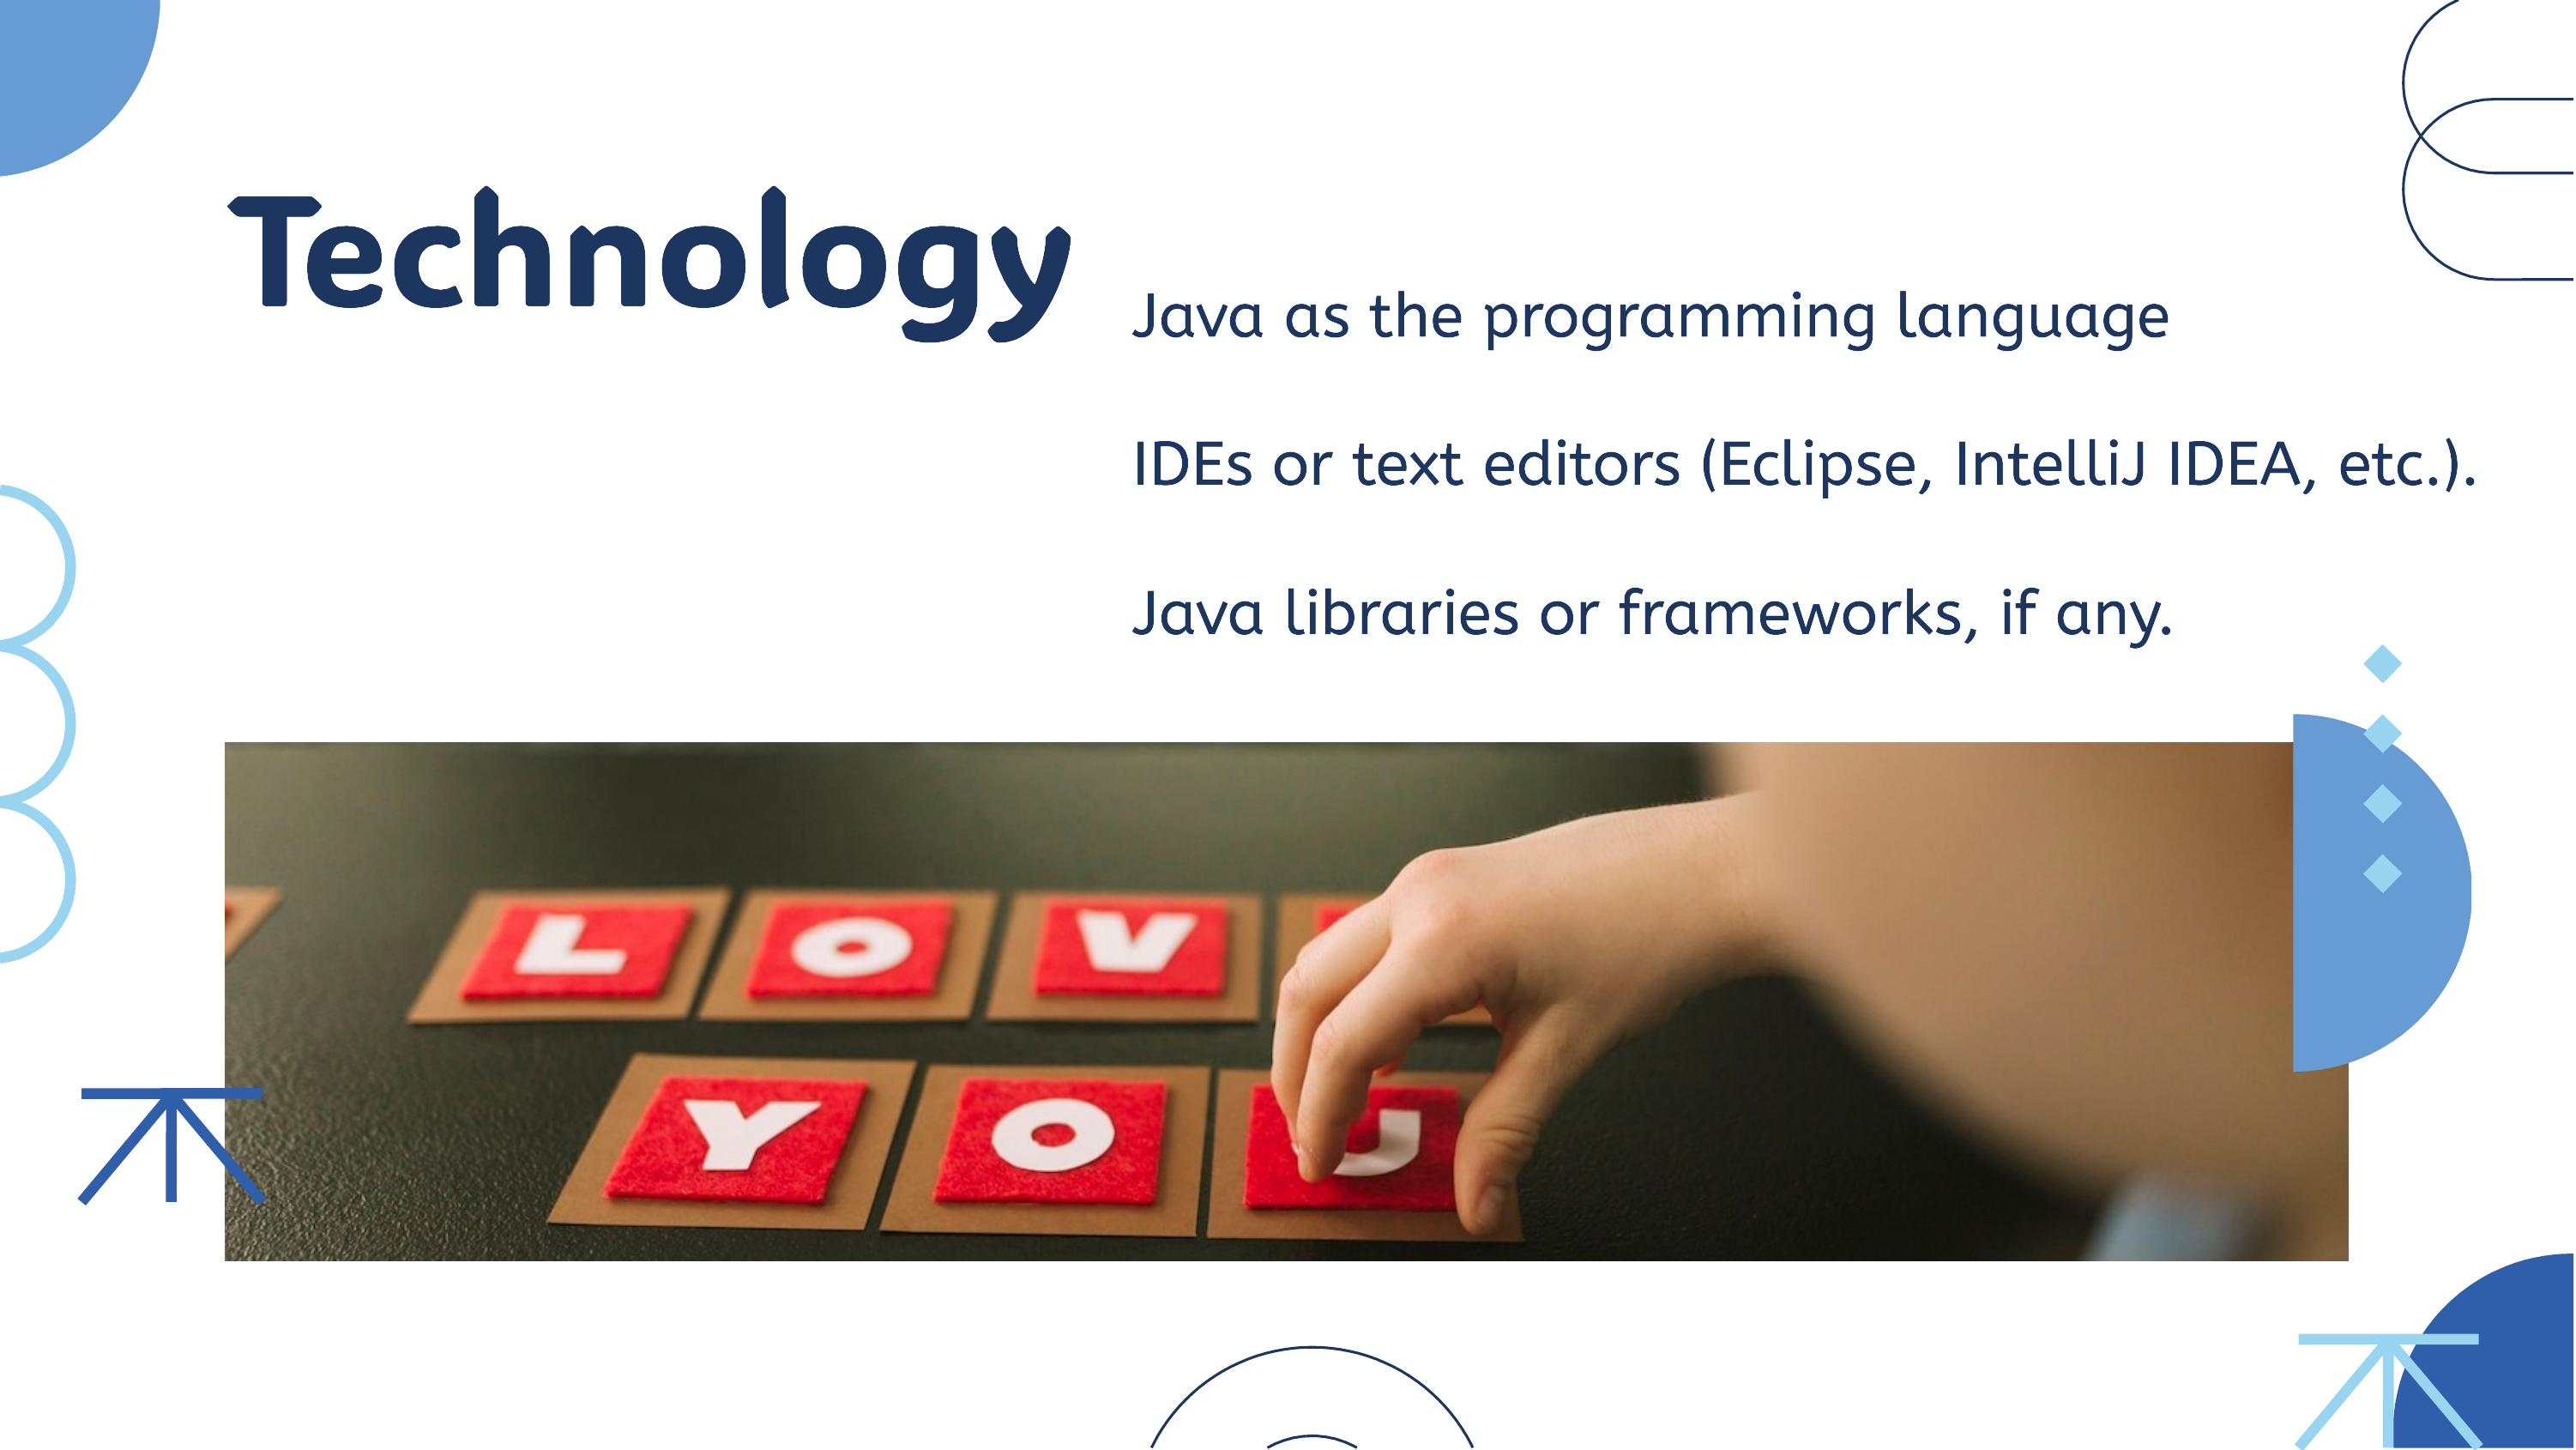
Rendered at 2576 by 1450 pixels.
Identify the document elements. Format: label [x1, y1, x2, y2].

text_box [0, 0, 160, 177]
picture [1131, 280, 2482, 650]
text_box [2401, 0, 2575, 281]
text_box [2363, 660, 2403, 684]
text_box [225, 714, 2472, 1262]
text_box [2407, 1254, 2574, 1448]
text_box [0, 489, 71, 958]
text_box [2298, 1338, 2479, 1448]
text_box [2392, 1362, 2478, 1448]
text_box [1151, 1347, 1473, 1448]
picture [227, 142, 1076, 347]
